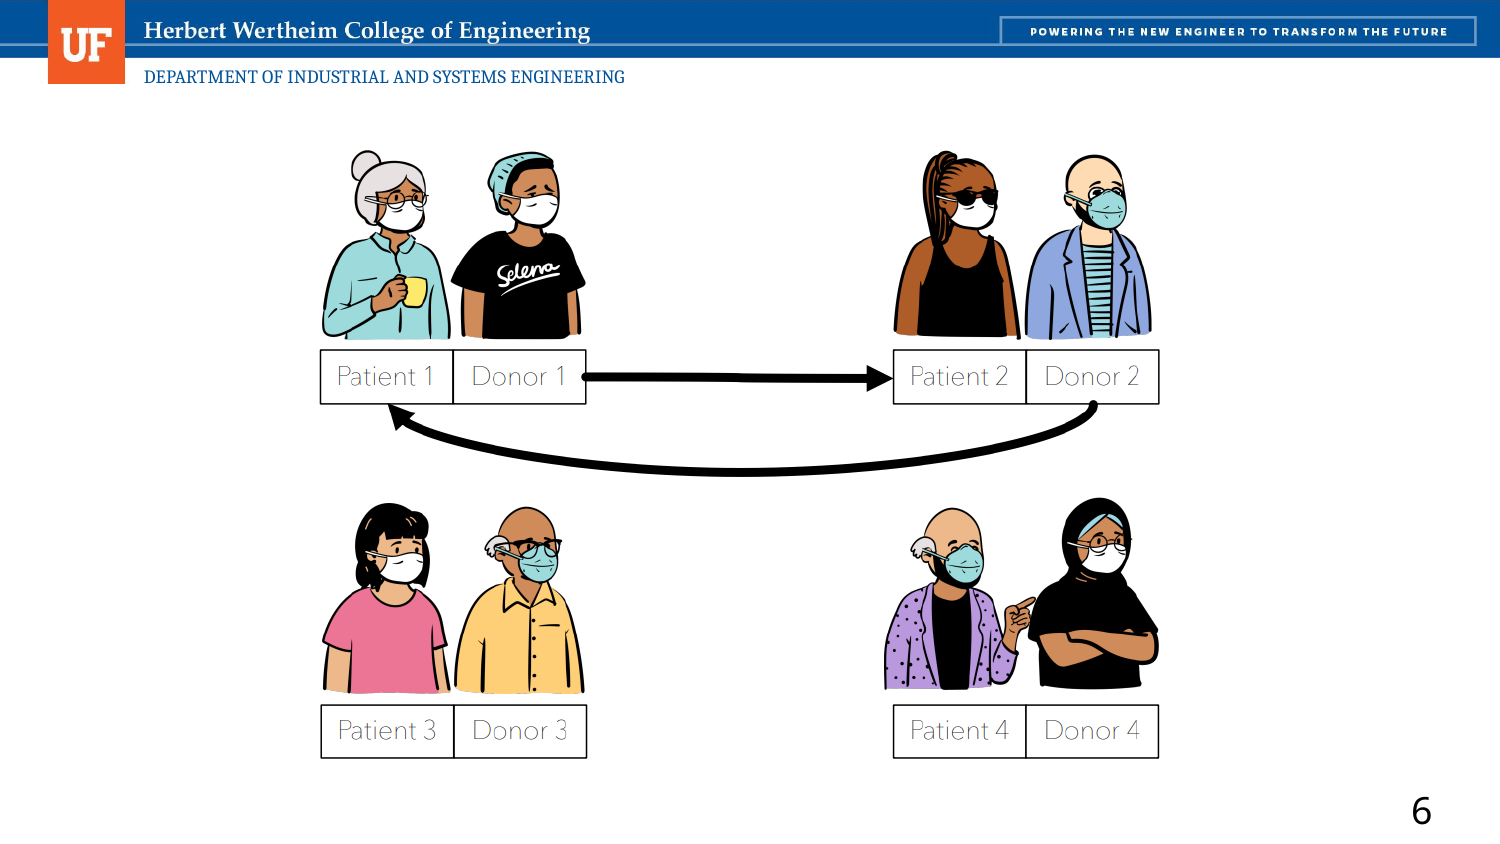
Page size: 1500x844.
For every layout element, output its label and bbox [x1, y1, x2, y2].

picture [280, 119, 1208, 780]
picture [0, 0, 1500, 84]
